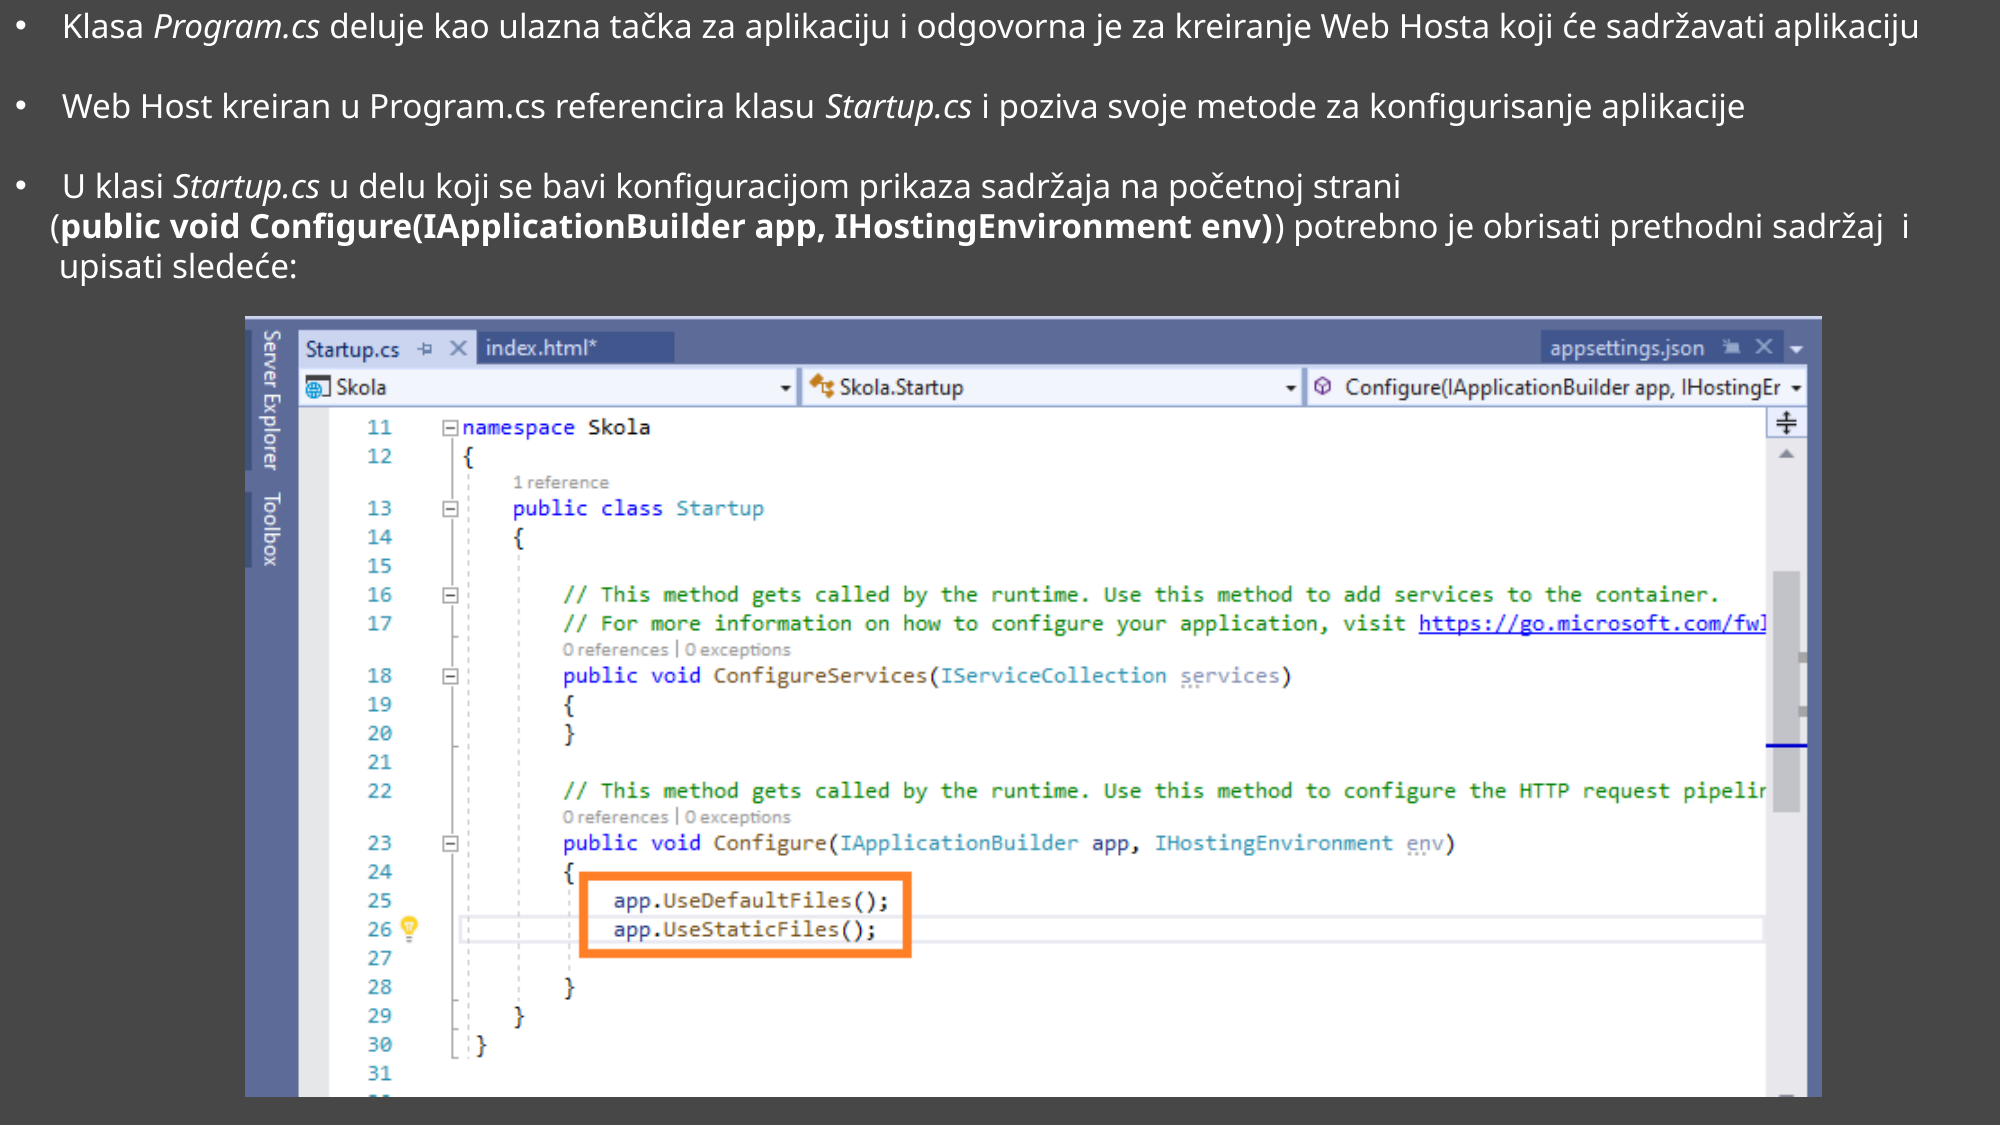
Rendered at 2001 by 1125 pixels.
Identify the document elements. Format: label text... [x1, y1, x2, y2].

text_box Klasa Program.cs deluje kao ulazna tačka za aplikaciju i odgovorna je za kreiranje Web Hosta koji će sadržavati aplikaciju Web Host kreiran u Program.cs referencira klasu Startup.cs i poziva svoje metode za konfigurisanje aplikacije U klasi Startup.cs u delu koji se bavi konfiguracijom prikaza sadržaja na početnoj strani (public void Configure(IApplicationBuilder app, IHostingEnvironment env)) potrebno je obrisati prethodni sadržaj i upisati sledeće: [0, 0, 2000, 293]
picture [245, 316, 1822, 1097]
